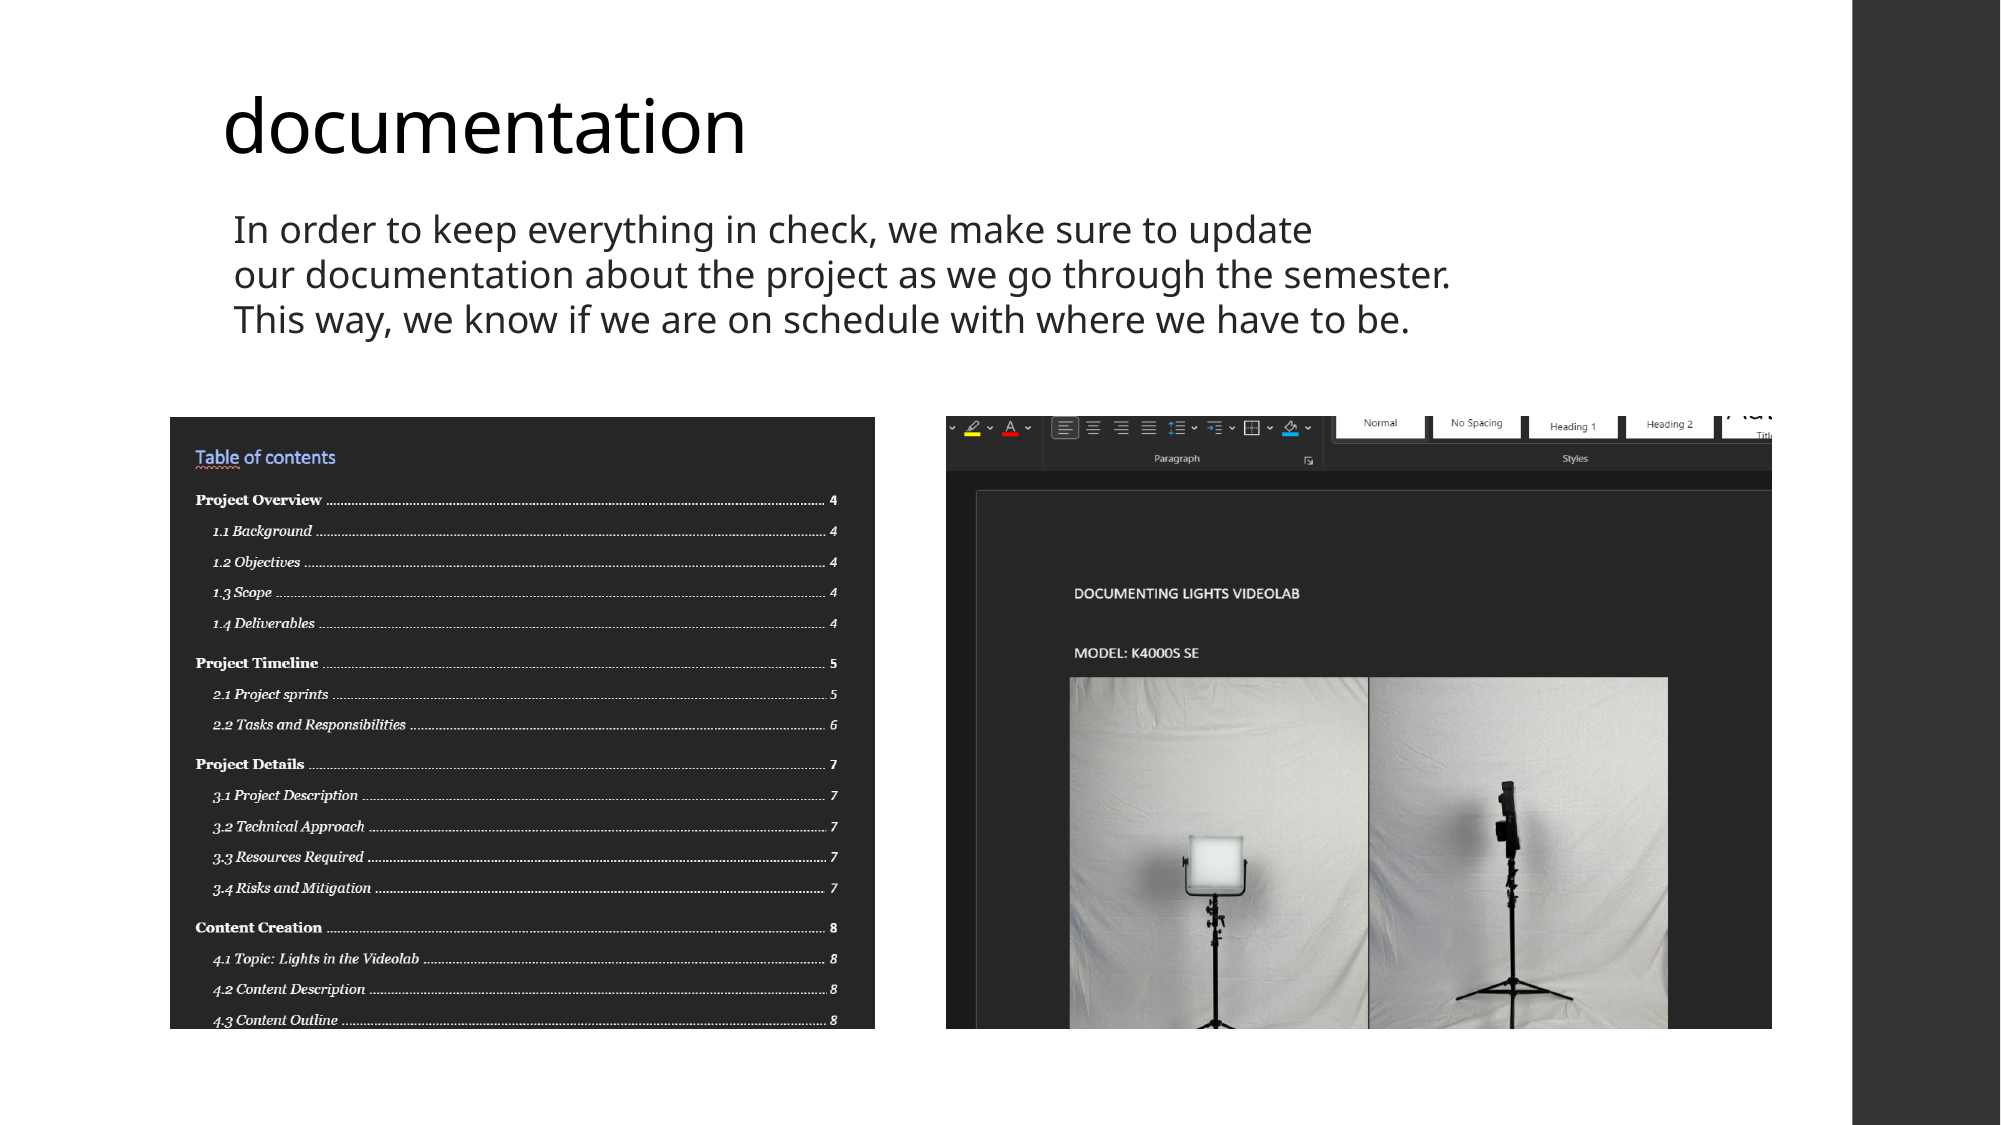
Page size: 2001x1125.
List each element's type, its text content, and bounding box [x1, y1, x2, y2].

title documentation [206, 60, 1797, 178]
text_box In order to keep everything in check, we make sure to update our documentation about the project as we go through the semester. This way, we know if we are on schedule with where we have to be. [218, 198, 1500, 349]
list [946, 416, 1773, 1030]
picture [170, 416, 876, 1029]
